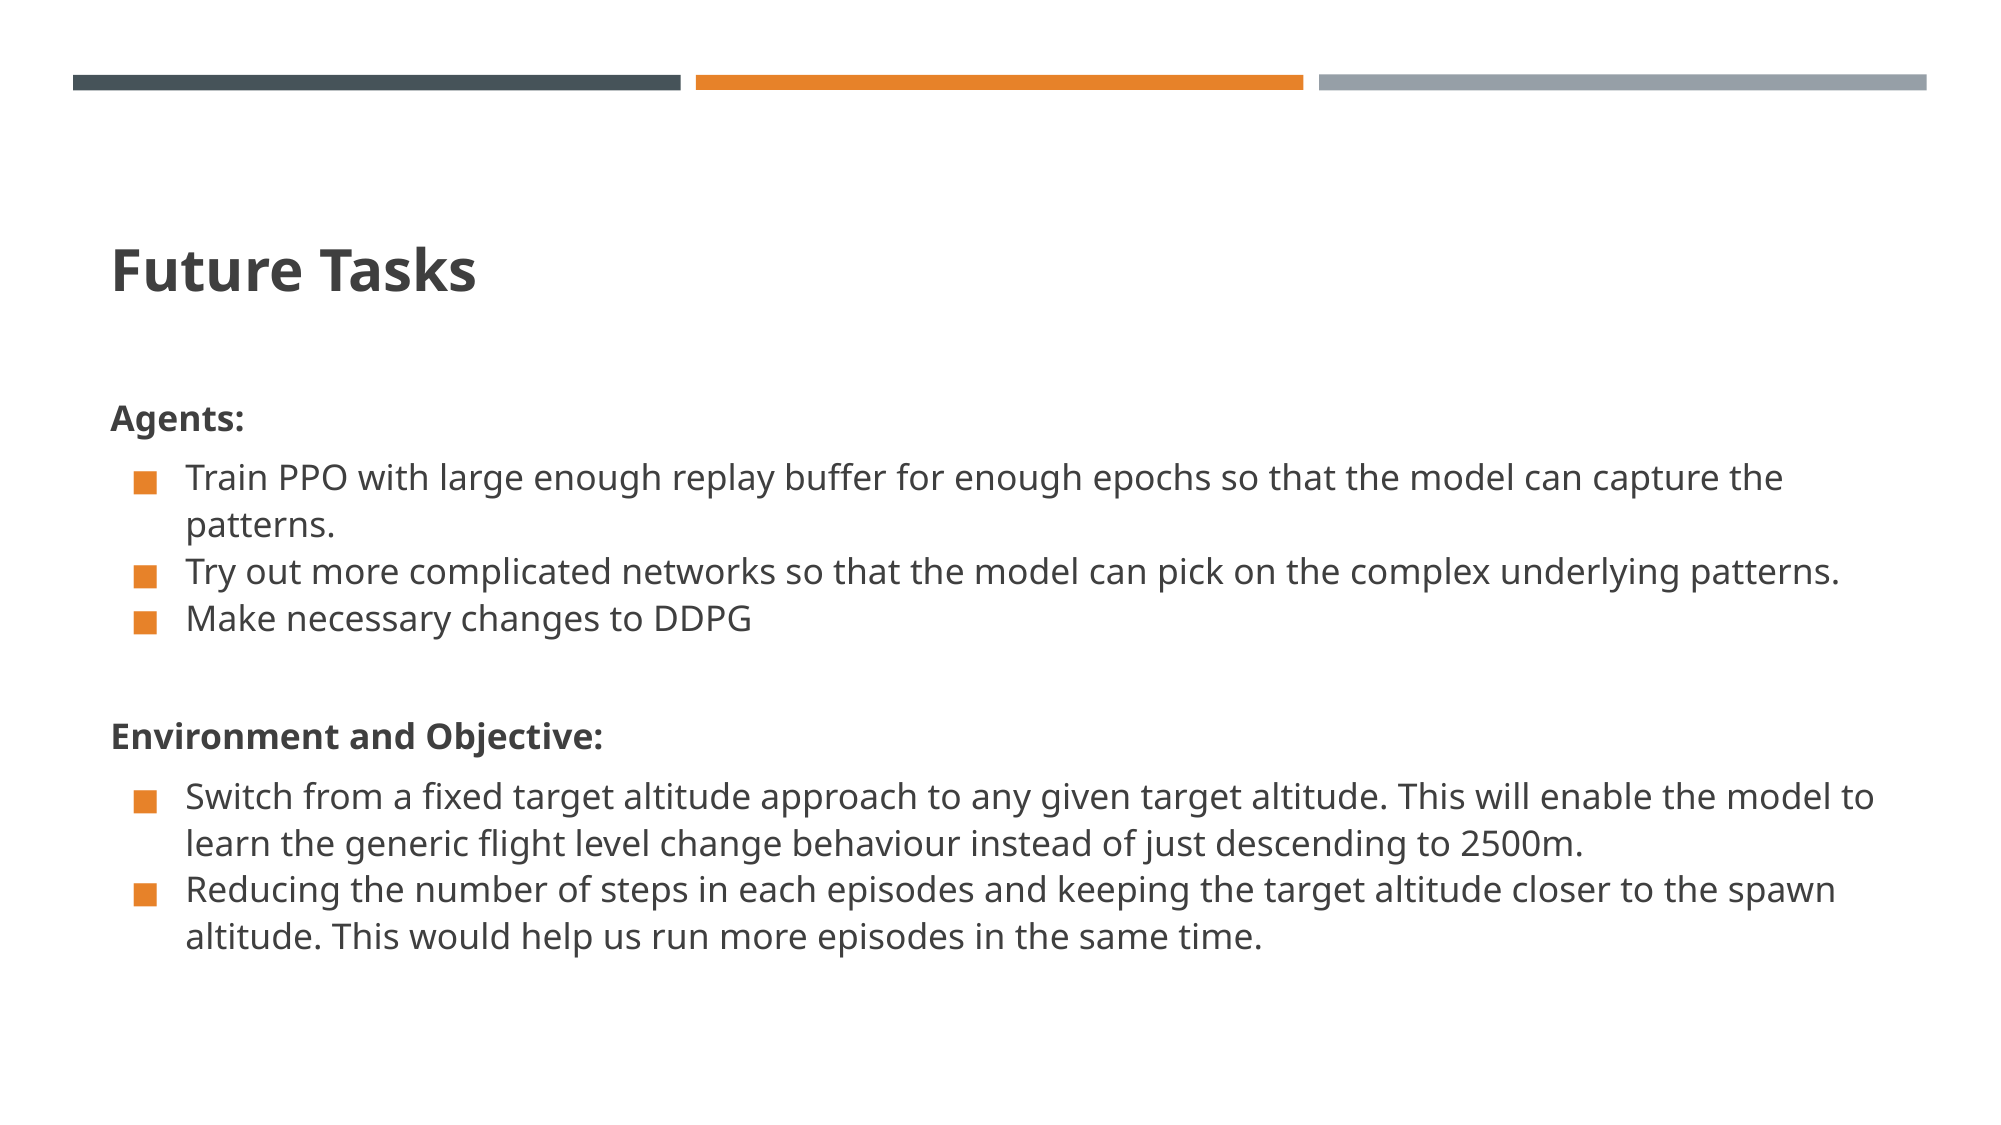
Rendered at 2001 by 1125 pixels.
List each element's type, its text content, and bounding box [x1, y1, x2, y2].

title Future Tasks [95, 115, 1905, 311]
list Agents: Train PPO with large enough replay buffer for enough epochs so that the model can capture the patterns. Try out more complicated networks so that the model can pick on the complex underlying patterns. Make necessary changes to DDPG Environment and Objective: Switch from a fixed target altitude approach to any given target altitude. This will enable the model to learn the generic flight level change behaviour instead of just descending to 2500m. Reducing the number of steps in each episodes and keeping the target altitude closer to the spawn altitude. This would help us run more episodes in the same time. [95, 383, 1905, 1068]
